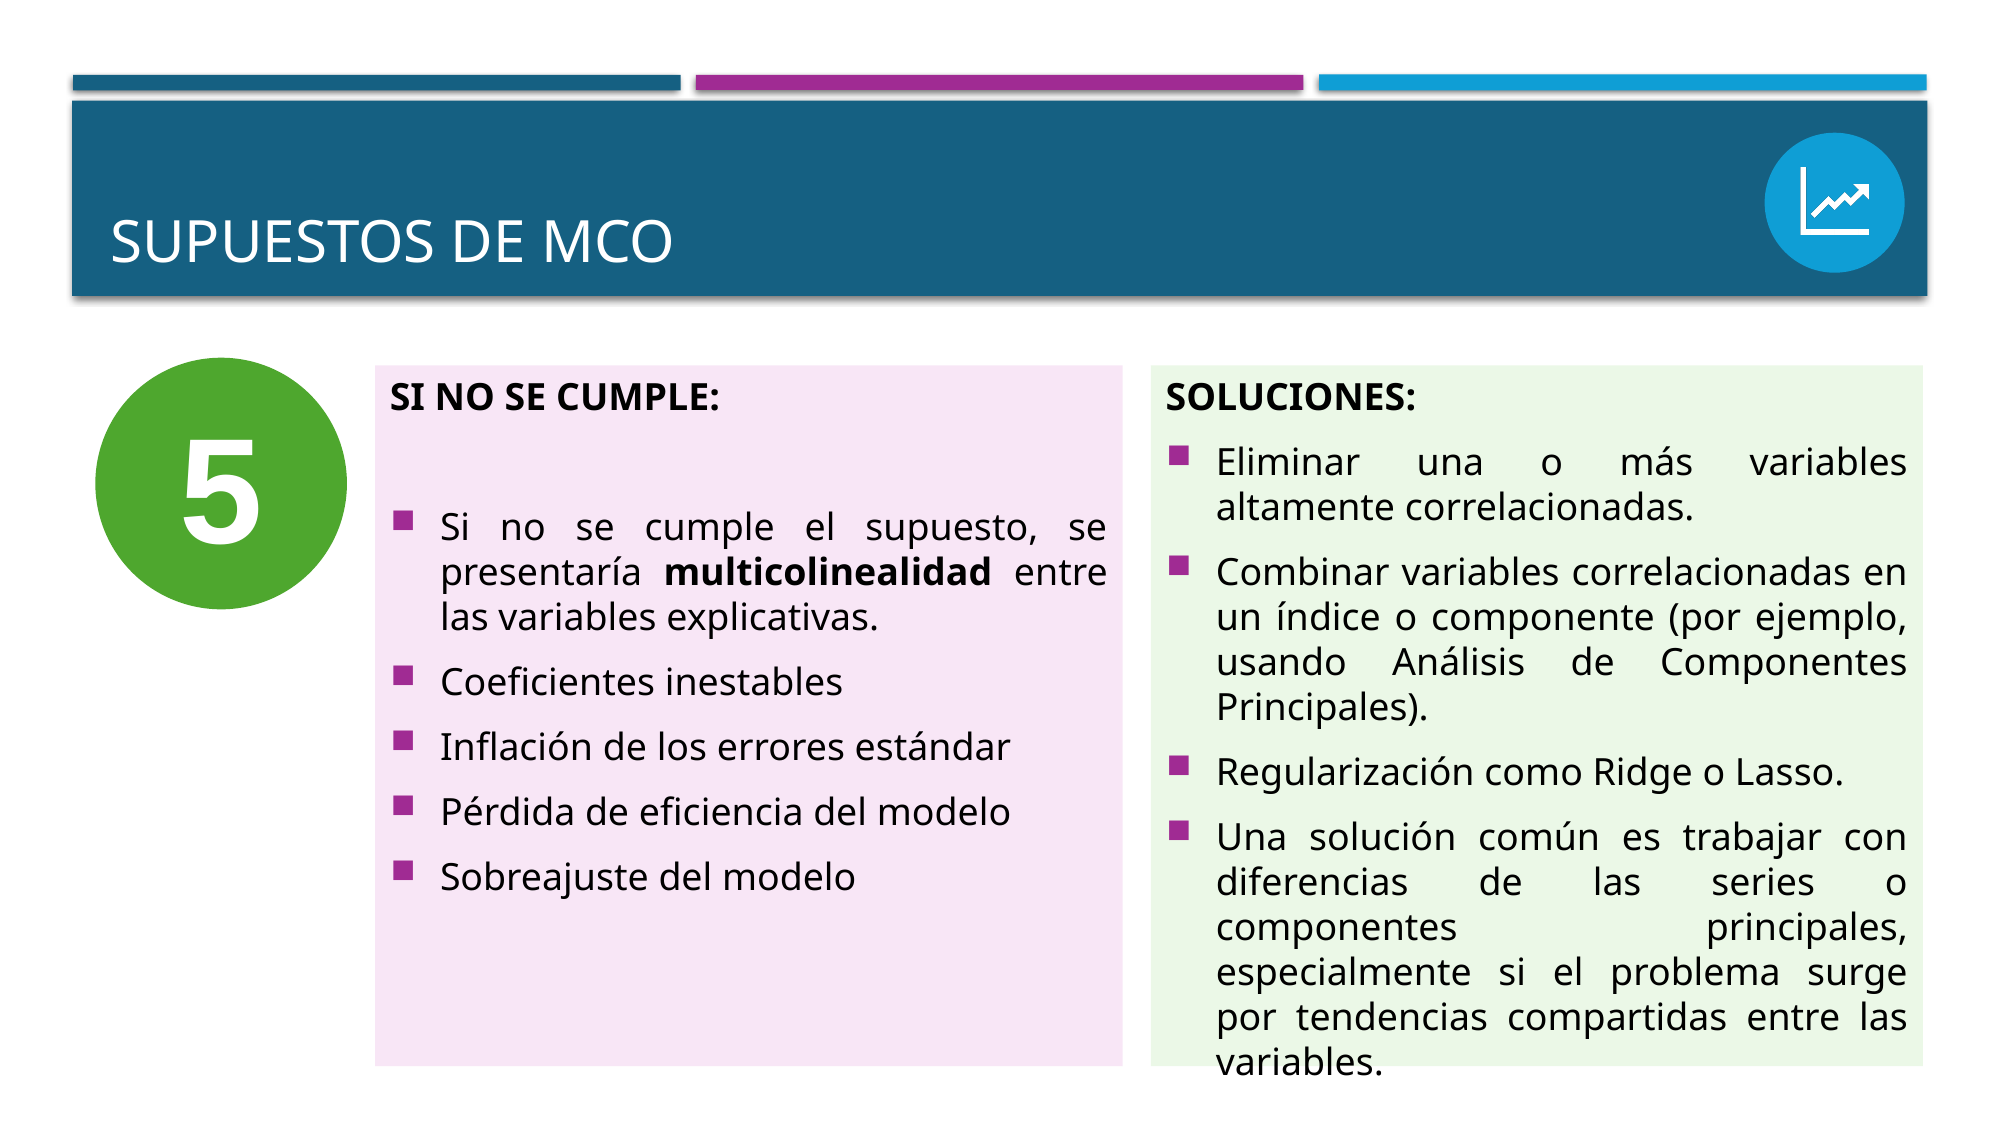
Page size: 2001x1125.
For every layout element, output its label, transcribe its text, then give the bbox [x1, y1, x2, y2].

title SUPUESTOS DE mco [95, 115, 1905, 282]
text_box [1764, 132, 1906, 274]
text_box SI NO SE CUMPLE: Si no se cumple el supuesto, se presentaría multicolinealidad entre las variables explicativas. Coeficientes inestables Inflación de los errores estándar Pérdida de eficiencia del modelo Sobreajuste del modelo [375, 365, 1123, 1067]
text_box 5 [95, 357, 347, 610]
text_box SOLUCIONES: Eliminar una o más variables altamente correlacionadas. Combinar variables correlacionadas en un índice o componente (por ejemplo, usando Análisis de Componentes Principales). Regularización como Ridge o Lasso. Una solución común es trabajar con diferencias de las series o componentes principales, especialmente si el problema surge por tendencias compartidas entre las variables. [1150, 365, 1923, 1067]
